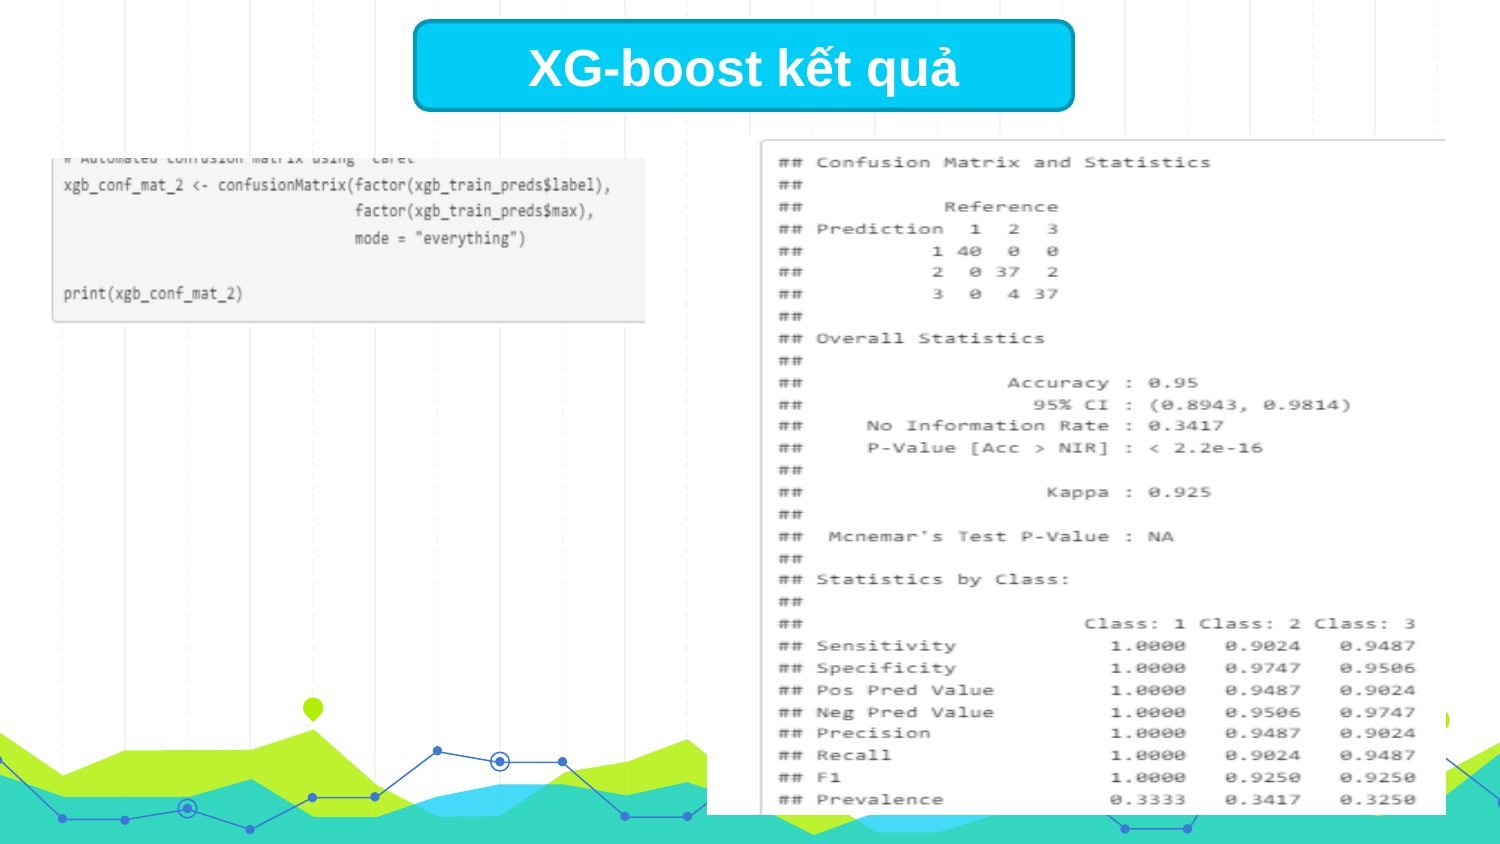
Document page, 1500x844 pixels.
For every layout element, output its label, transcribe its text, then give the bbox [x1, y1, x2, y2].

text_box XG-boost kết quả [412, 19, 1076, 112]
picture [706, 135, 1446, 815]
picture [18, 158, 645, 327]
